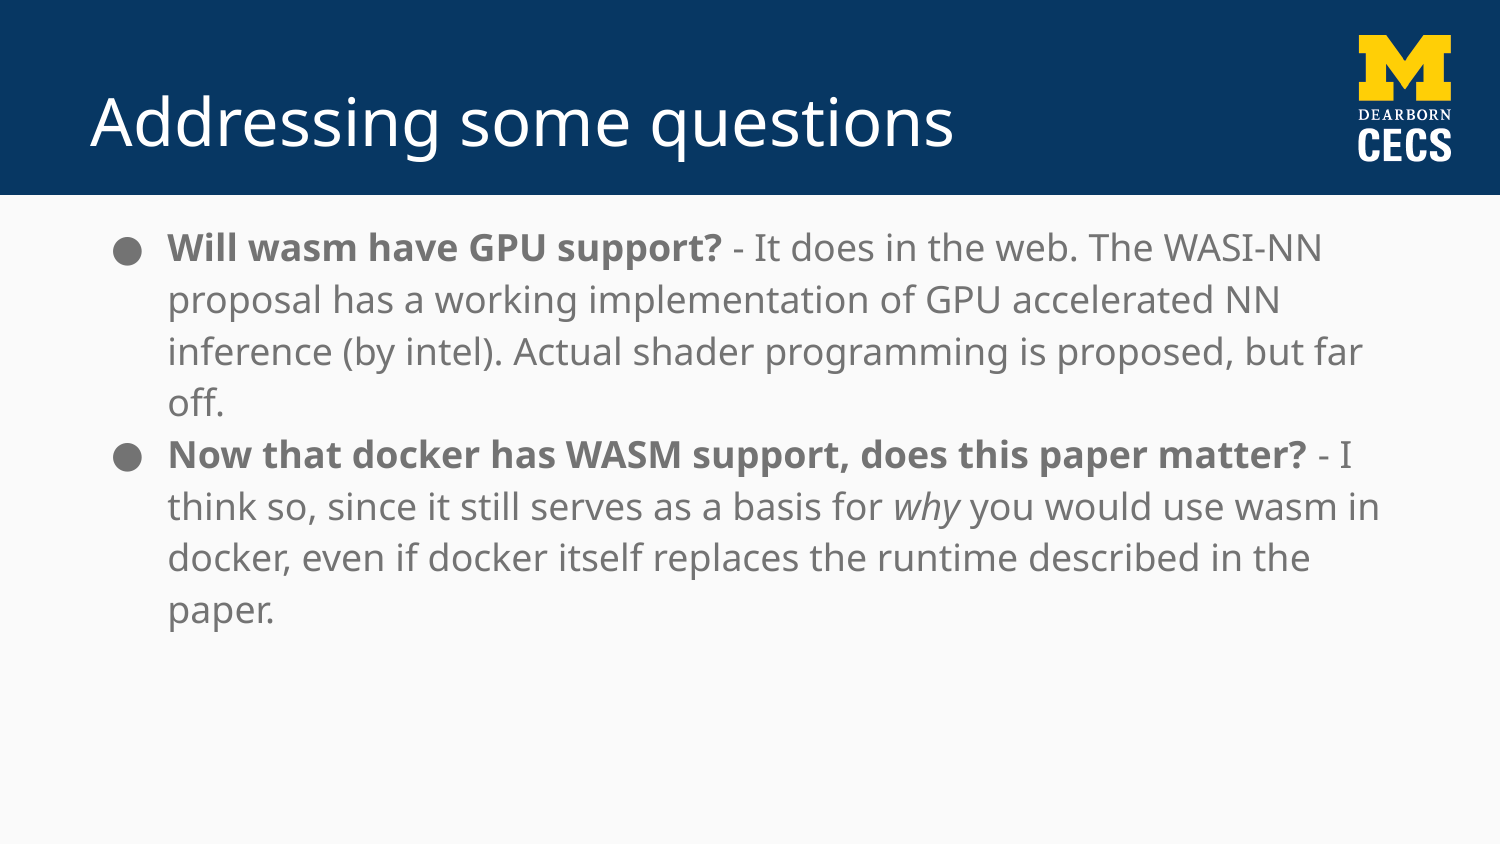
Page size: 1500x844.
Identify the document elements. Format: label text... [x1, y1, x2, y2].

list Will wasm have GPU support? - It does in the web. The WASI-NN proposal has a working implementation of GPU accelerated NN inference (by intel). Actual shader programming is proposed, but far off. Now that docker has WASM support, does this paper matter? - I think so, since it still serves as a basis for why you would use wasm in docker, even if docker itself replaces the runtime described in the paper. [77, 202, 1427, 647]
title Addressing some questions [75, 0, 1425, 175]
picture [1320, 5, 1489, 191]
